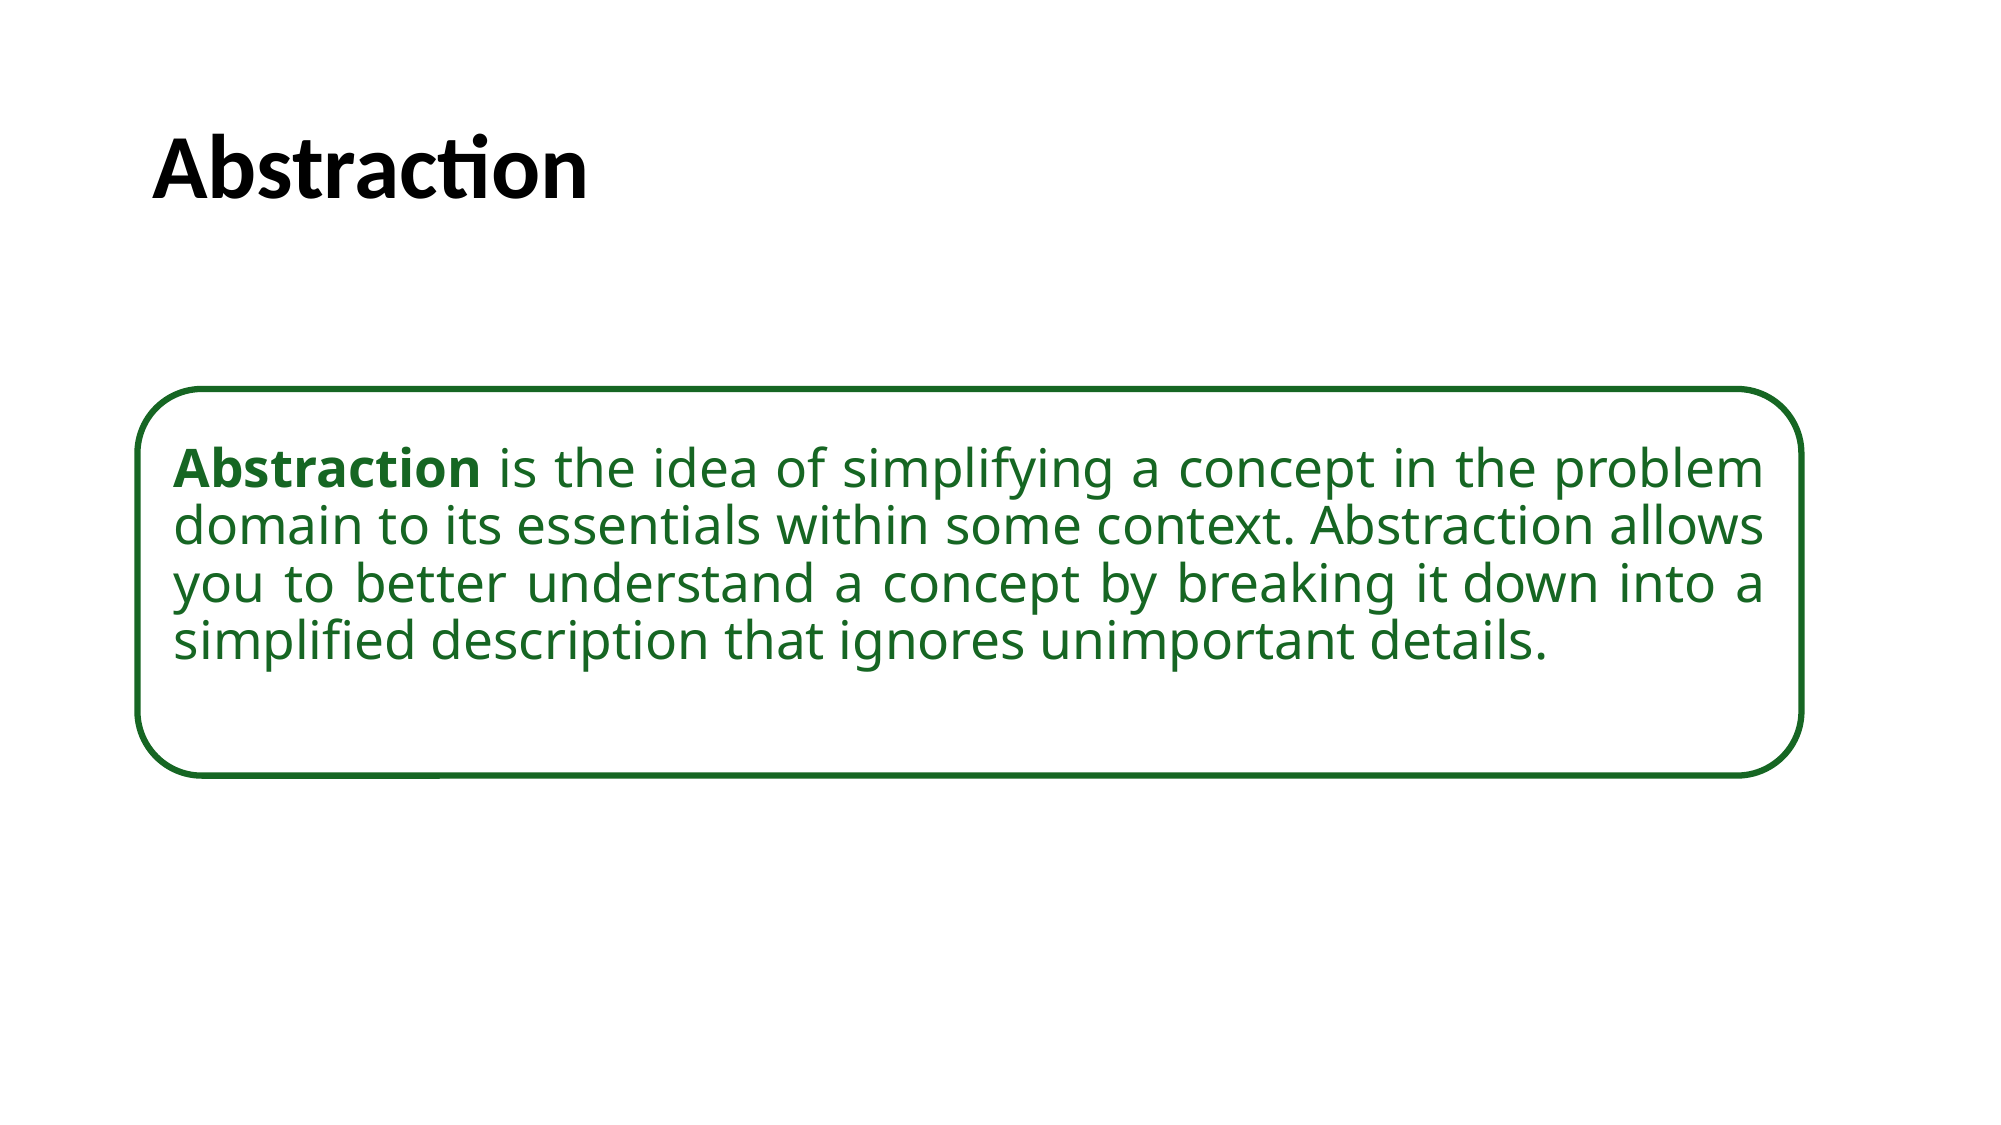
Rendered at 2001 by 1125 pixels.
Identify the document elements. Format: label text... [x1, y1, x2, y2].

title Abstraction [137, 59, 1863, 278]
text_box [137, 388, 1802, 776]
list Abstraction is the idea of simplifying a concept in the problem domain to its essentials within some context. Abstraction allows you to better understand a concept by breaking it down into a simplified description that ignores unimportant details. [158, 434, 1781, 731]
